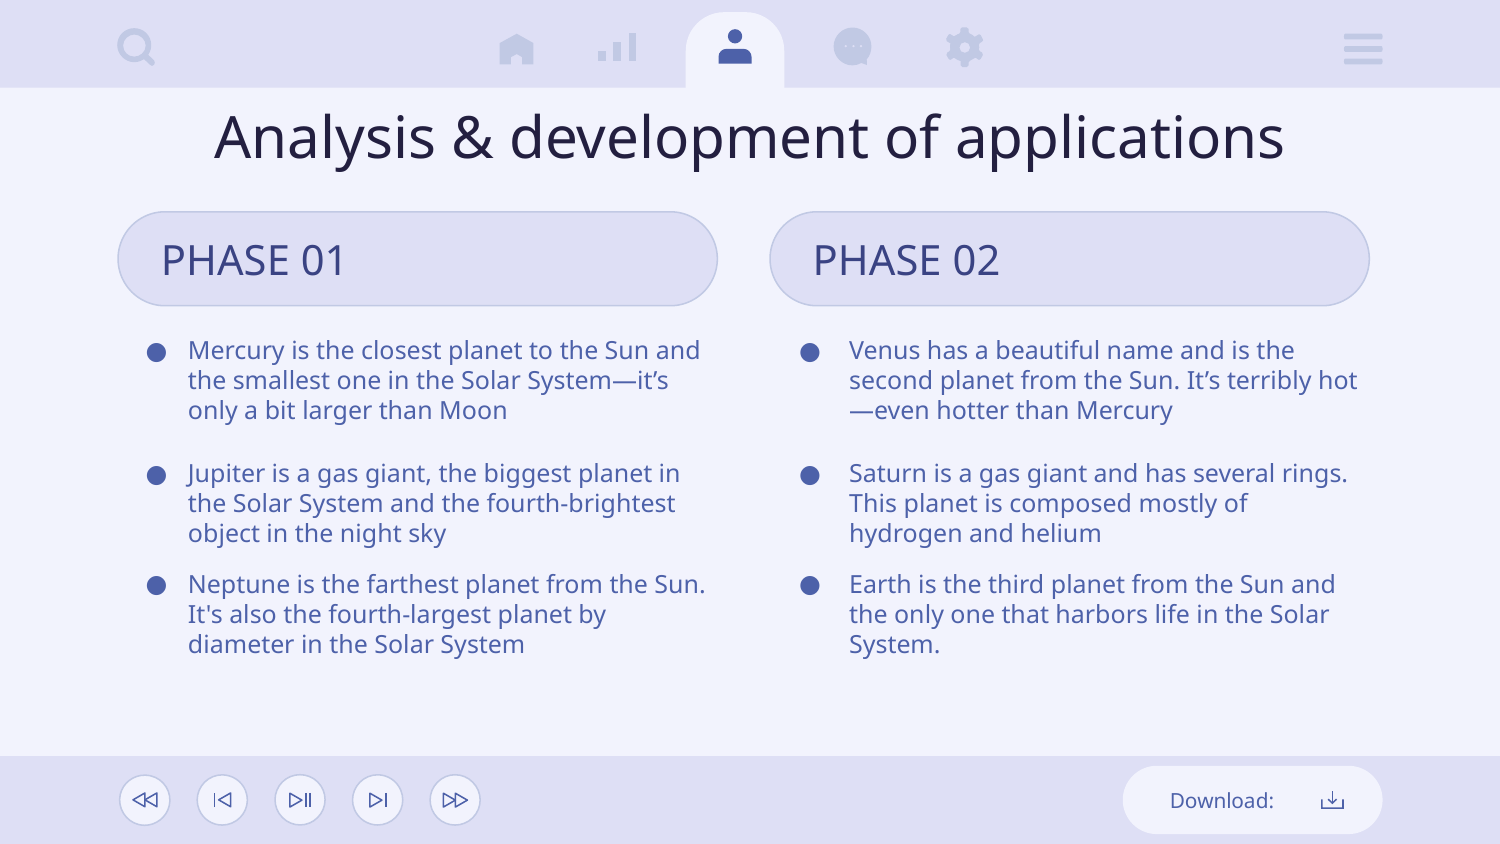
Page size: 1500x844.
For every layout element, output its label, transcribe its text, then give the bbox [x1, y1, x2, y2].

subtitle Mercury is the closest planet to the Sun and the smallest one in the Solar System—it’s only a bit larger than Moon Jupiter is a gas giant, the biggest planet in the Solar System and the fourth-brightest object in the night sky Neptune is the farthest planet from the Sun. It's also the fourth-largest planet by diameter in the Solar System [130, 319, 730, 678]
title Analysis & development of applications [118, 87, 1382, 182]
subtitle Venus has a beautiful name and is the second planet from the Sun. It’s terribly hot—even hotter than Mercury Saturn is a gas giant and has several rings. This planet is composed mostly of hydrogen and helium Earth is the third planet from the Sun and the only one that harbors life in the Solar System. [782, 319, 1382, 678]
subtitle PHASE 02 [797, 218, 1334, 299]
text_box [118, 211, 718, 306]
subtitle PHASE 01 [145, 218, 682, 299]
text_box [770, 211, 1370, 306]
